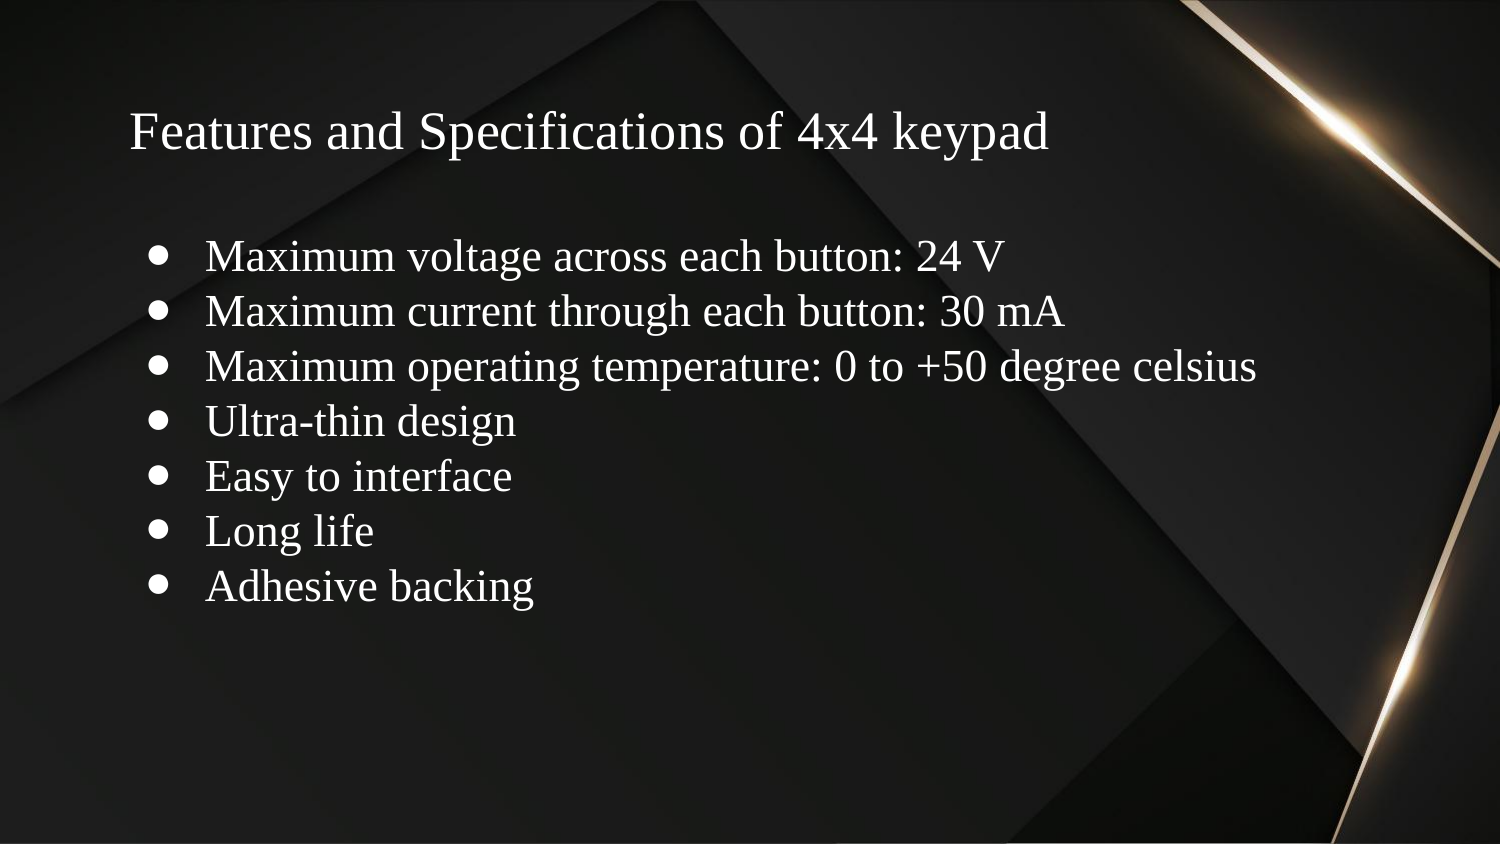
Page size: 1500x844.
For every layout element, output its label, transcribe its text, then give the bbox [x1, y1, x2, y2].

title Features and Specifications of 4x4 keypad [114, 80, 1386, 189]
picture [0, 0, 1500, 844]
list Maximum voltage across each button: 24 V Maximum current through each button: 30 mA Maximum operating temperature: 0 to +50 degree celsius Ultra-thin design Easy to interface Long life Adhesive backing [114, 210, 1300, 749]
